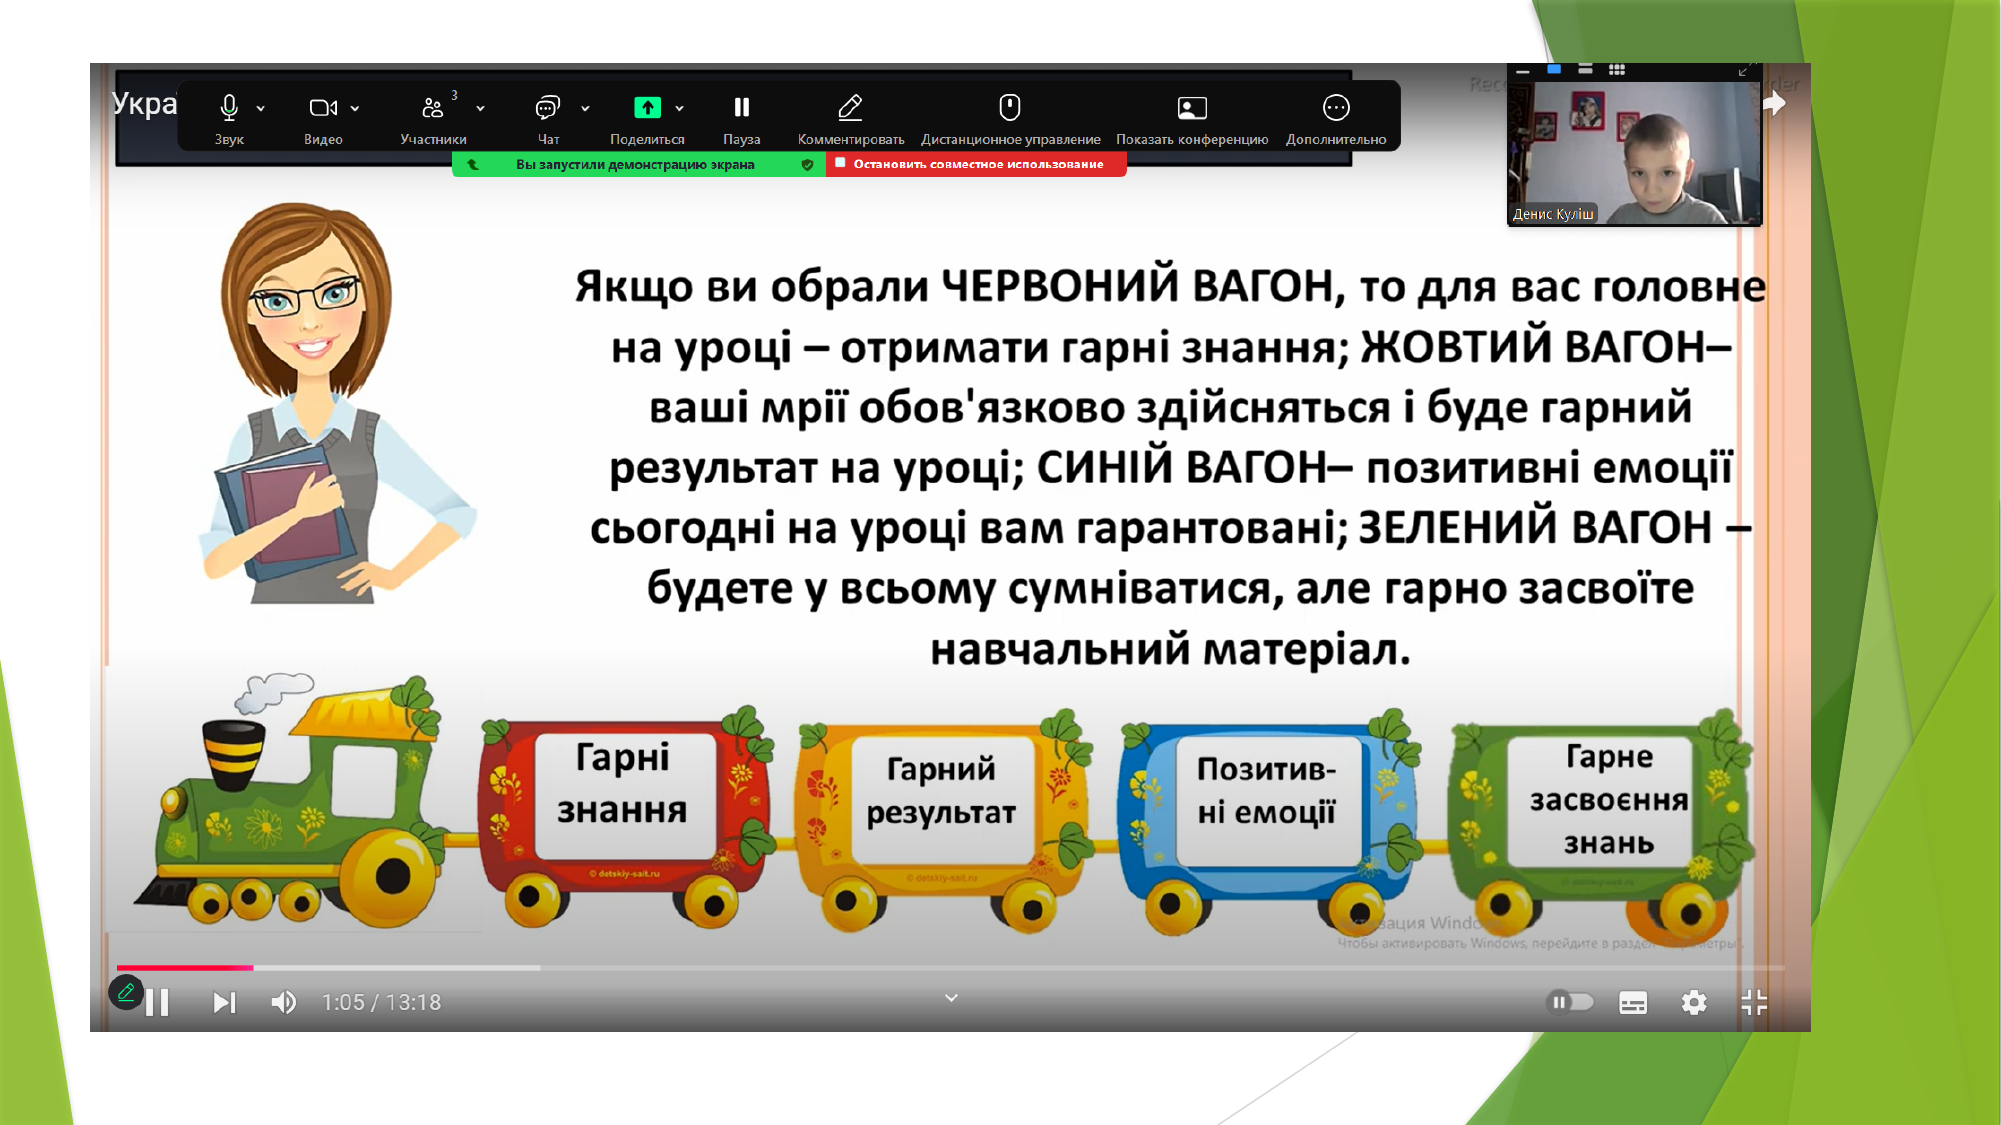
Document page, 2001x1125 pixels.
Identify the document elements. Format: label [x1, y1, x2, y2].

picture [90, 63, 1812, 1032]
